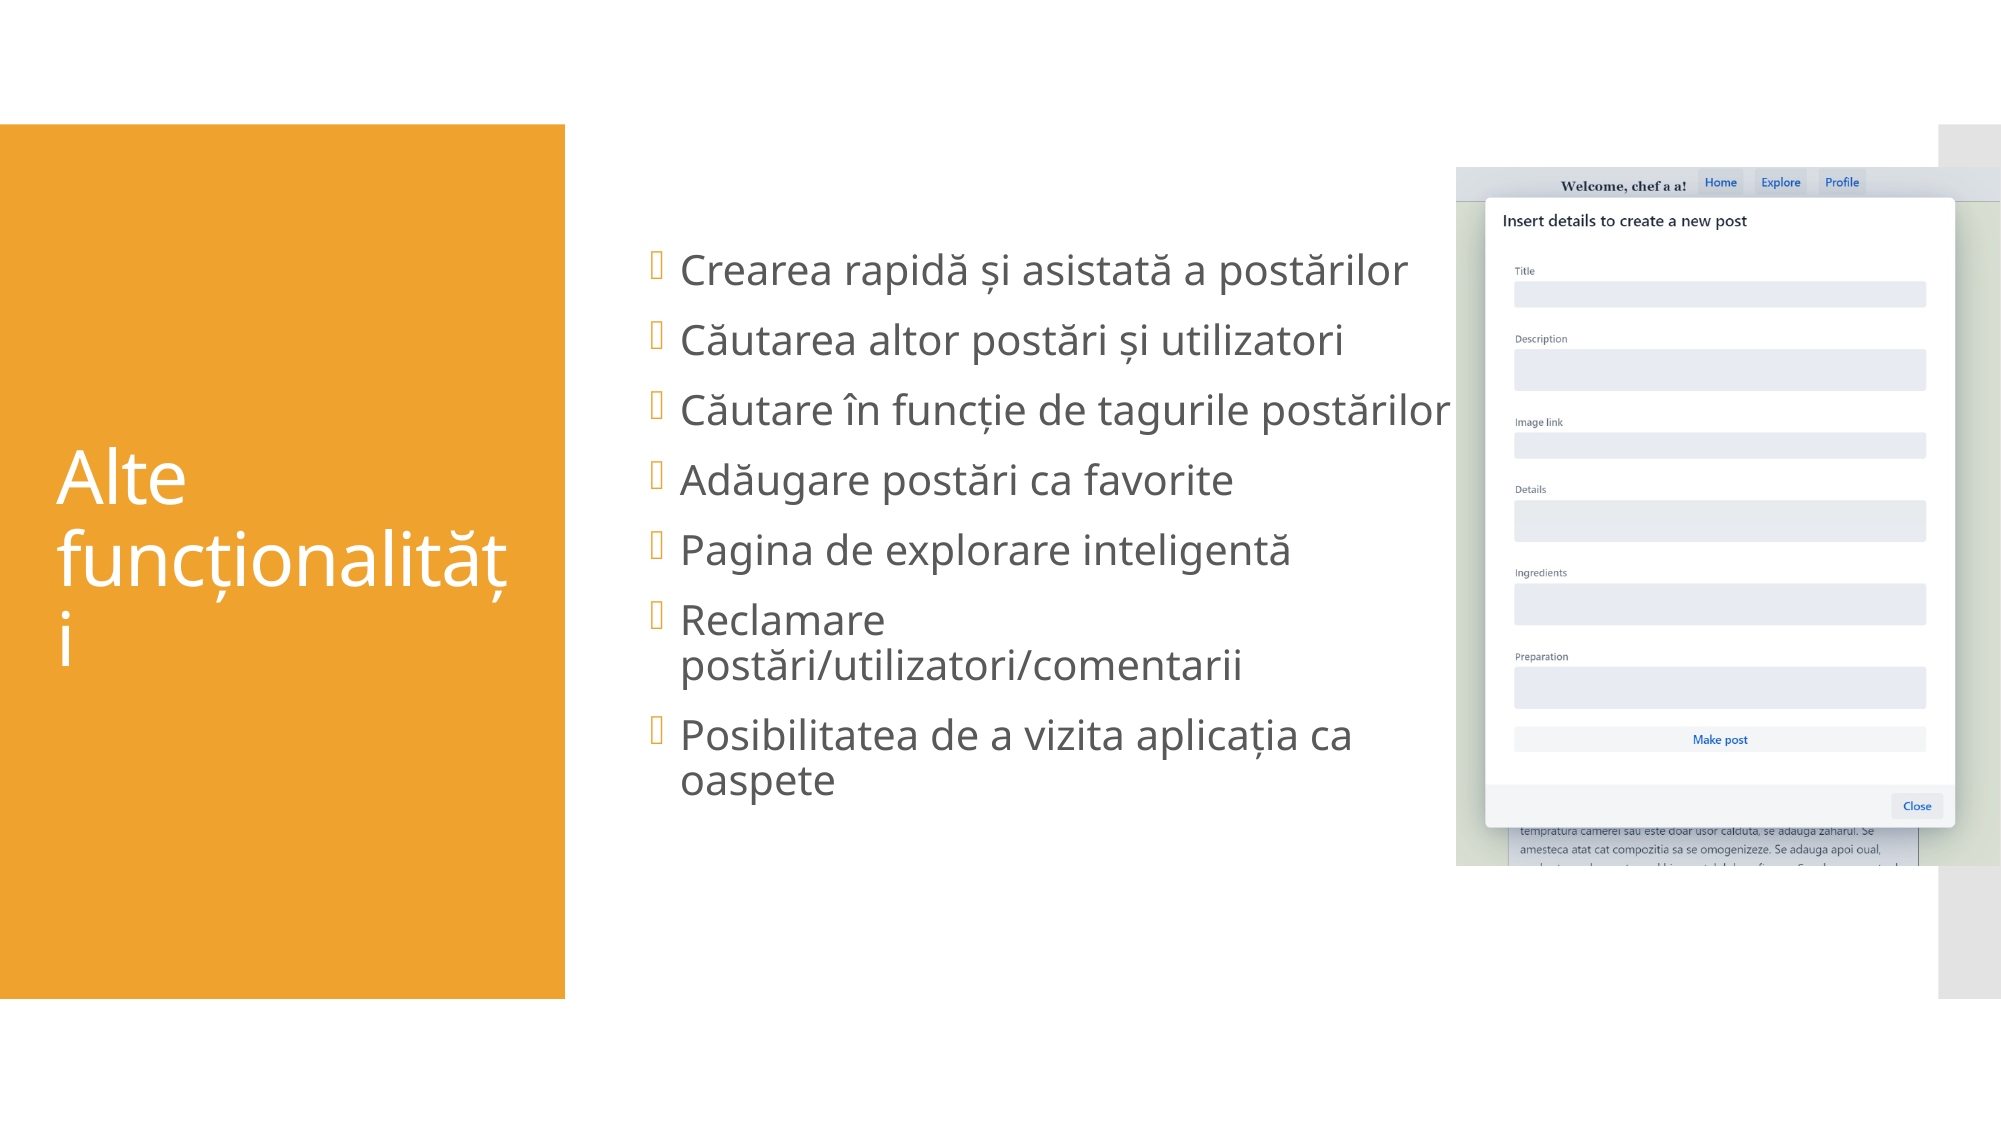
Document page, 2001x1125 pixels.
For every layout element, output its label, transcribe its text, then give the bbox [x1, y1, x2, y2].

picture [1455, 166, 2000, 867]
title Alte funcționalități [41, 184, 525, 940]
list Crearea rapidă și asistată a postărilor Căutarea altor postări și utilizatori Căutare în funcție de tagurile postărilor Adăugare postări ca favorite Pagina de explorare inteligentă Reclamare postări/utilizatori/comentarii Posibilitatea de a vizita aplicația ca oaspete [634, 141, 1475, 982]
